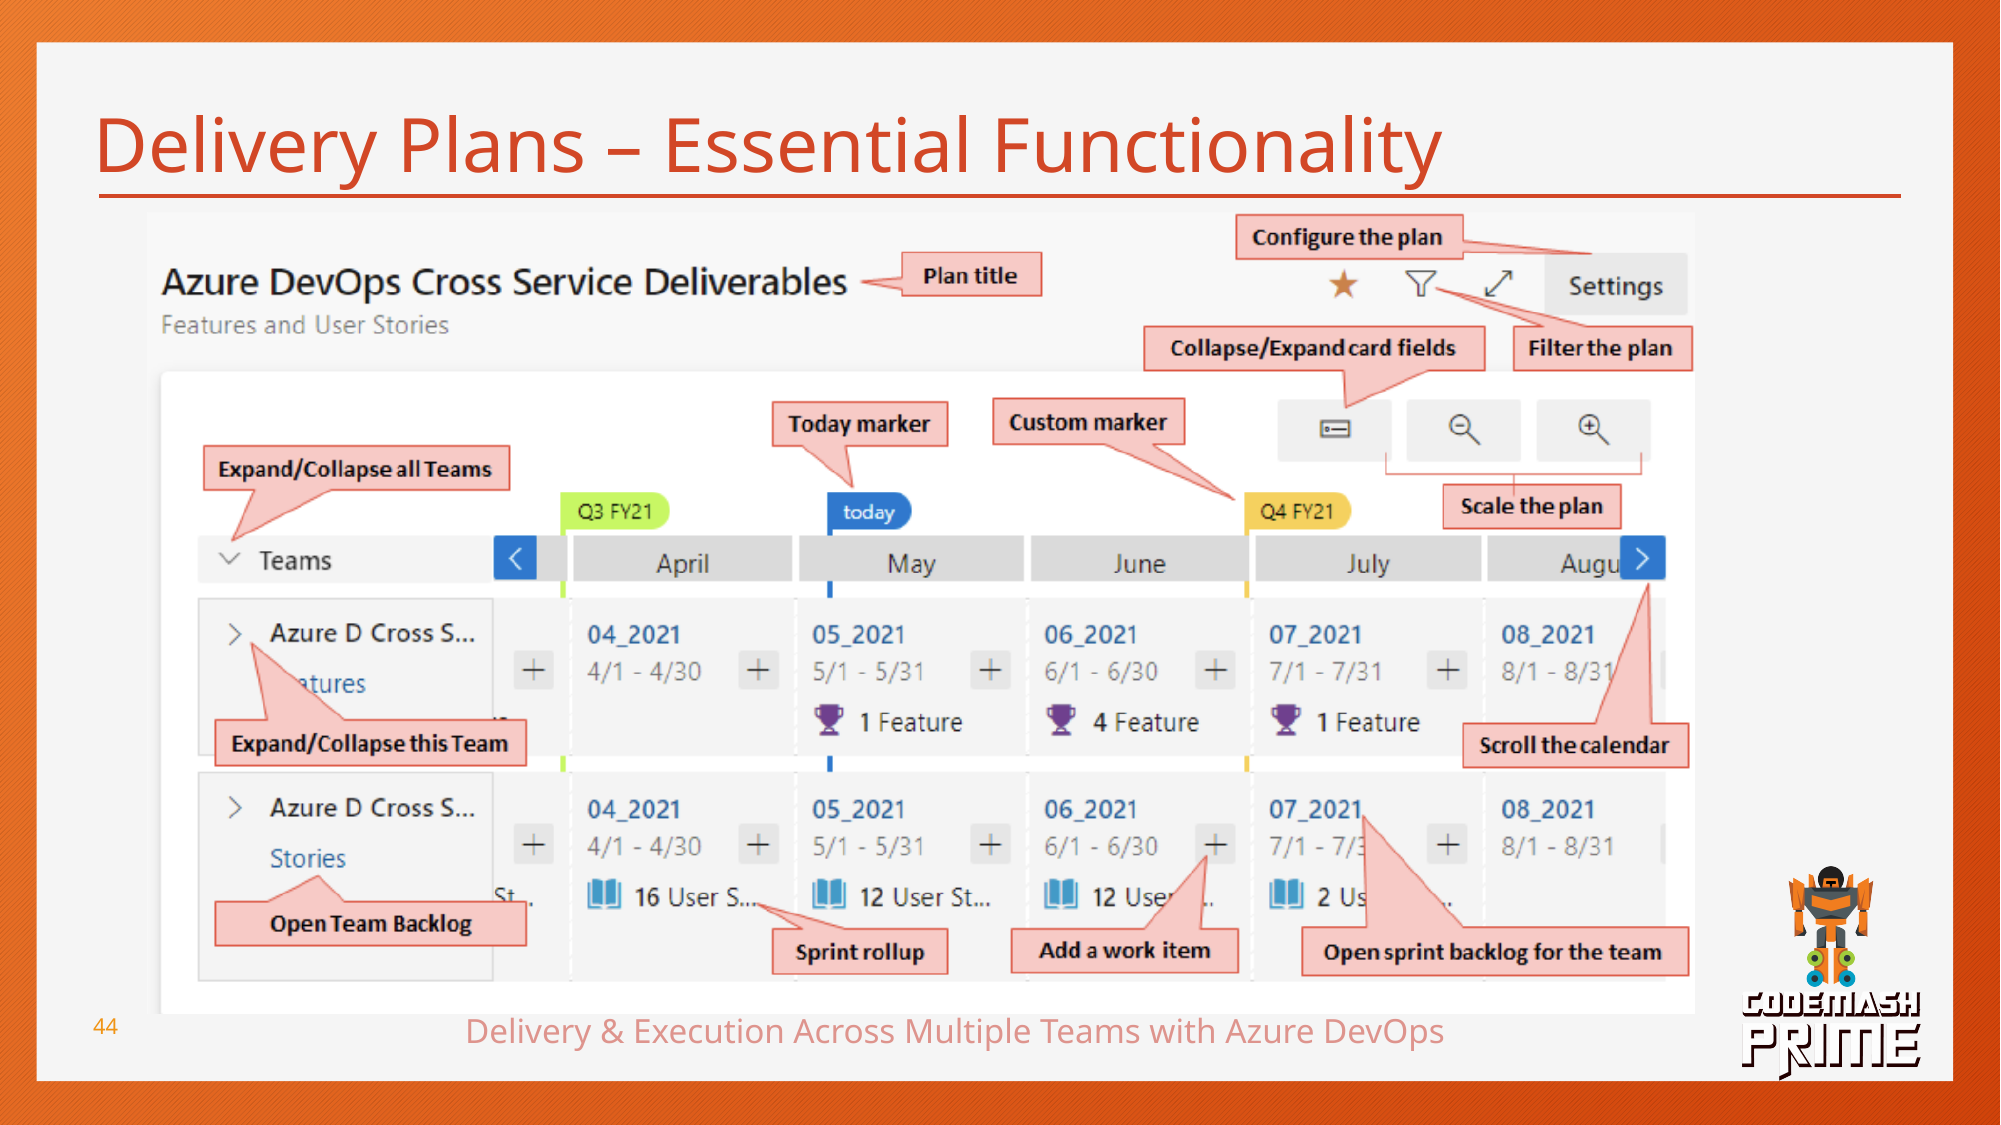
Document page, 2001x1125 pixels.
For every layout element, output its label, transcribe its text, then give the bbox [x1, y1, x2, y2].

title Delivery Plans – Essential Functionality [78, 83, 1656, 213]
picture [147, 212, 1695, 1014]
footer Delivery & Execution Across Multiple Teams with Azure DevOps [188, 1005, 1724, 1061]
picture [1742, 866, 1921, 1081]
